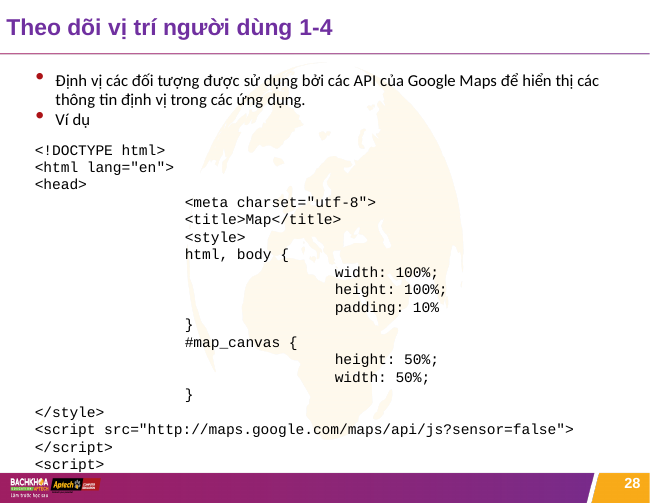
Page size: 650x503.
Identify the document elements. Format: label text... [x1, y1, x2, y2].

text_box Định vị các đối tượng được sử dụng bởi các API của Google Maps để hiển thị các [34, 68, 605, 90]
title Theo dõi vị trí người dùng 1-4 [5, 0, 442, 68]
text_box thông tin định vị trong các ứng dụng. Ví dụ [34, 88, 505, 129]
slide_number 28 [617, 340, 646, 503]
text_box <!DOCTYPE html> <html lang="en"> <head> <meta charset="utf-8"> <title>Map</title> <style> html, body { width: 100%; height: 100%; padding: 10% } #map_canvas { height: 50%; width: 50%; } </style> <script src="http://maps.google.com/maps/api/js?sensor=false"> </script> <script> [34, 139, 613, 473]
picture [0, 0, 650, 503]
